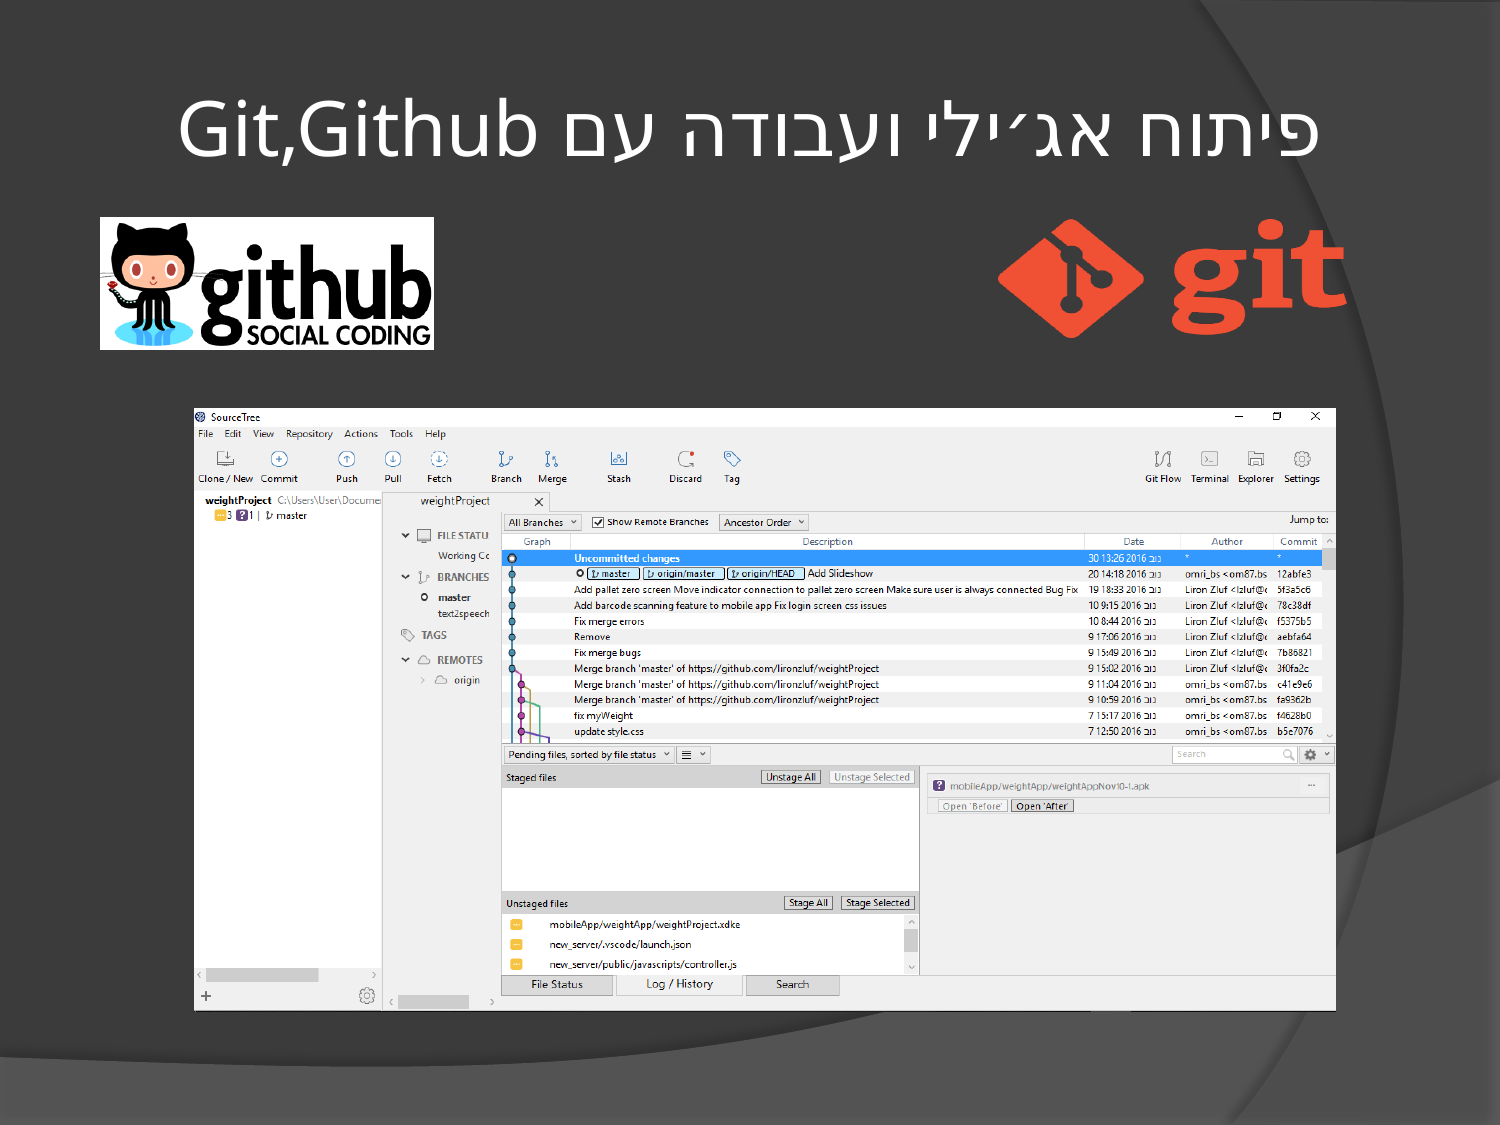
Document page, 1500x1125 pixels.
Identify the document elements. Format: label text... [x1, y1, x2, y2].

picture [997, 219, 1347, 339]
title פיתוח אג׳ילי ועבודה עם Git,Github [137, 31, 1363, 220]
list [194, 408, 1336, 1012]
picture [100, 217, 434, 351]
